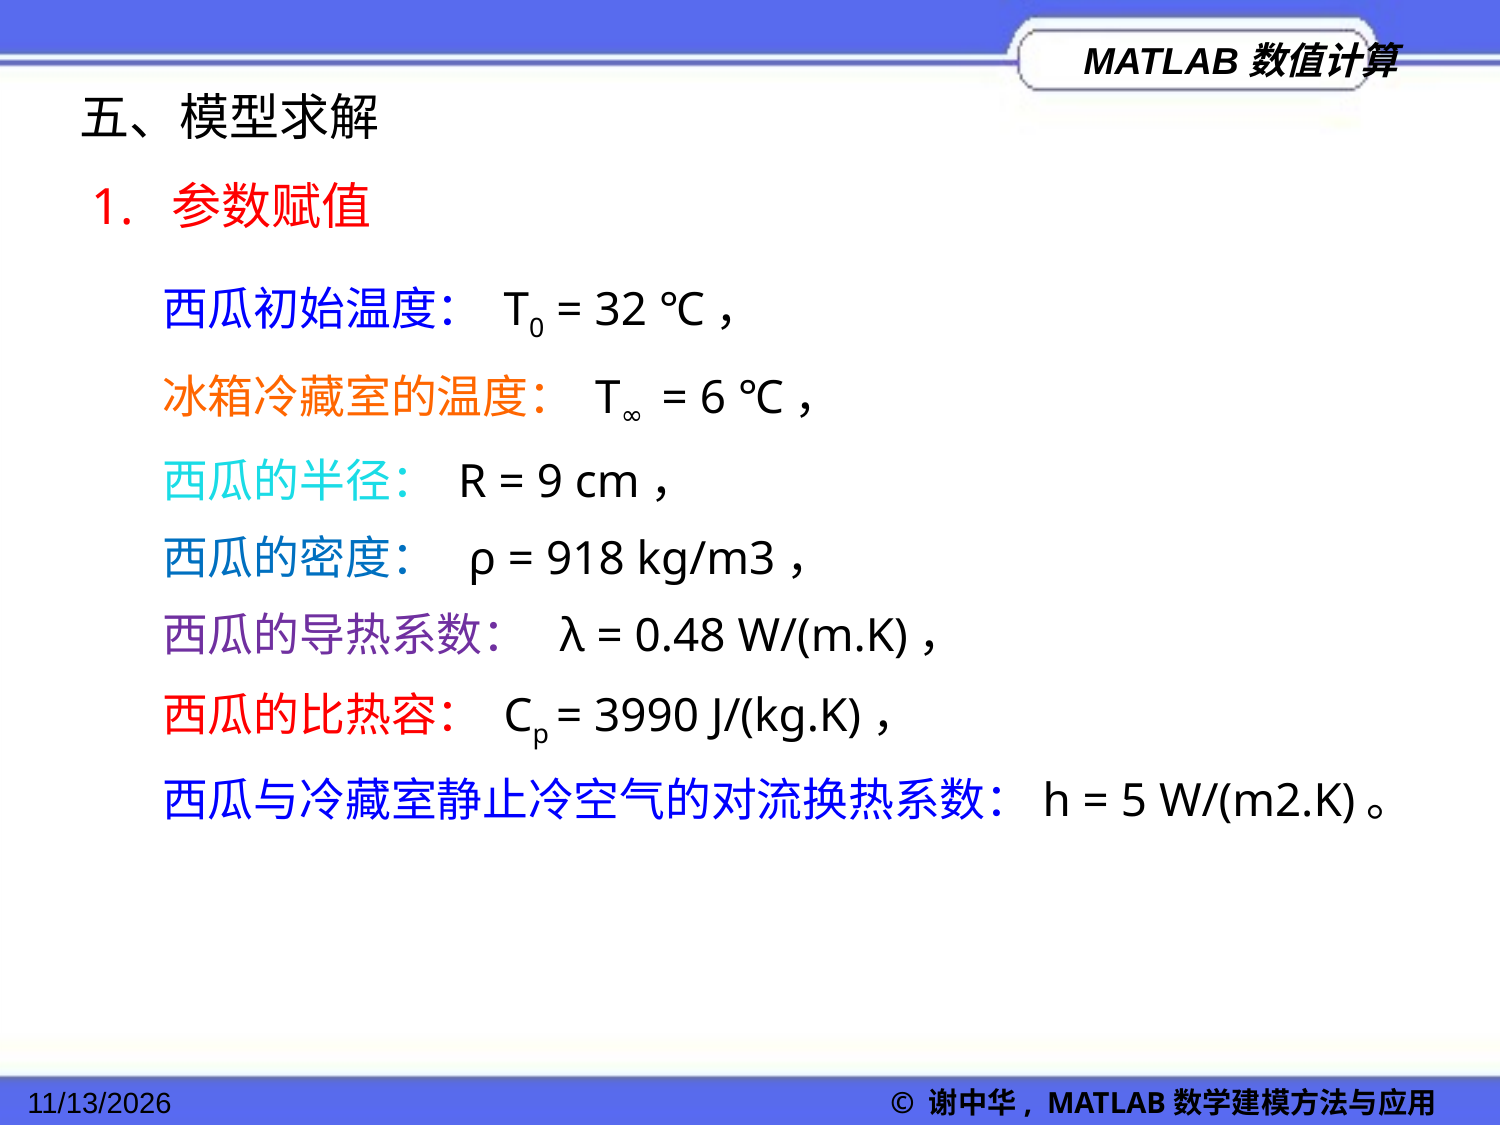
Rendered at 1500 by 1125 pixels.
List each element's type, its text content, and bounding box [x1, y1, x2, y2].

text_box 五、模型求解 [64, 78, 1149, 153]
picture [0, 0, 1500, 1125]
text_box 西瓜初始温度： T0 = 32 ℃， 冰箱冷藏室的温度： T∞ = 6 ℃， 西瓜的半径： R = 9 cm， 西瓜的密度： ρ = 918 kg/m3， 西瓜的导热系数： λ = 0.48 W/(m.K)， 西瓜的比热容： Cp = 3990 J/(kg.K)， 西瓜与冷藏室静止冷空气的对流换热系数：h = 5 W/(m2.K)。 [147, 247, 1471, 833]
text_box 1. 参数赋值 [76, 166, 1304, 242]
footer © 谢中华, MATLAB数学建模方法与应用 [844, 1079, 1483, 1123]
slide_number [12, 1079, 363, 1123]
